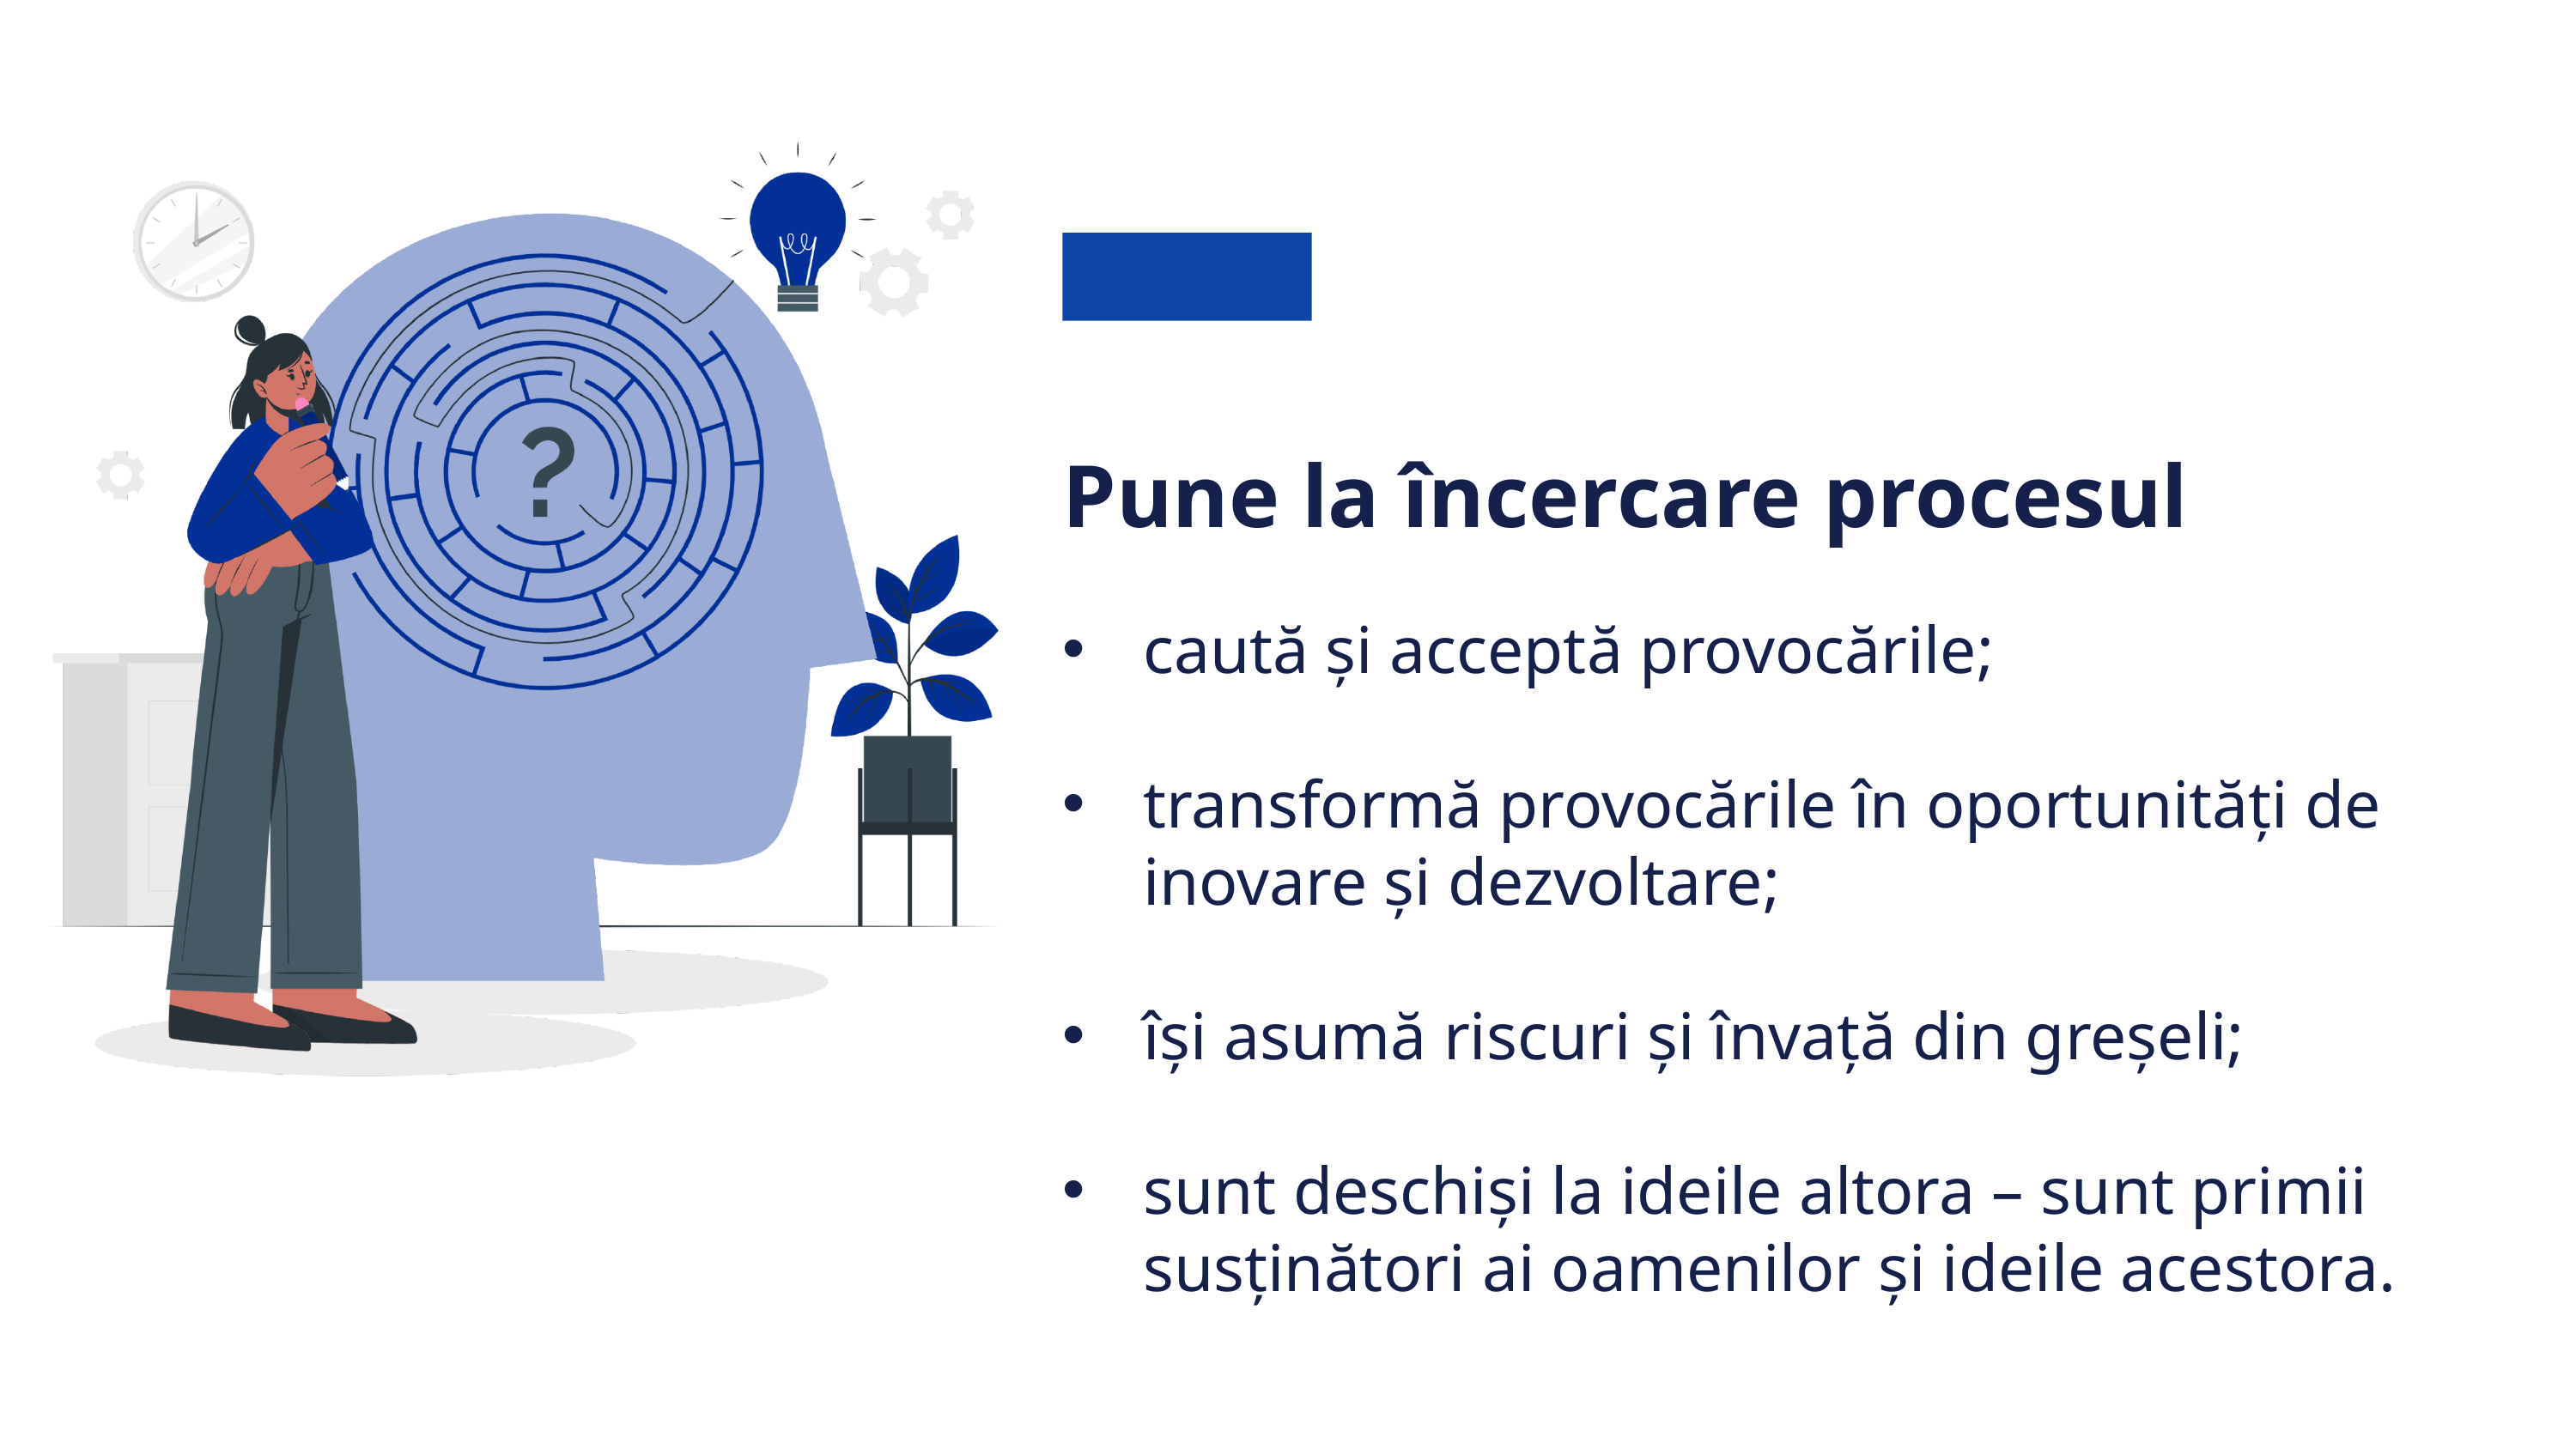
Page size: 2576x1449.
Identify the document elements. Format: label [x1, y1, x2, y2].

text_box [1062, 232, 2576, 1379]
picture [0, 69, 1063, 1148]
